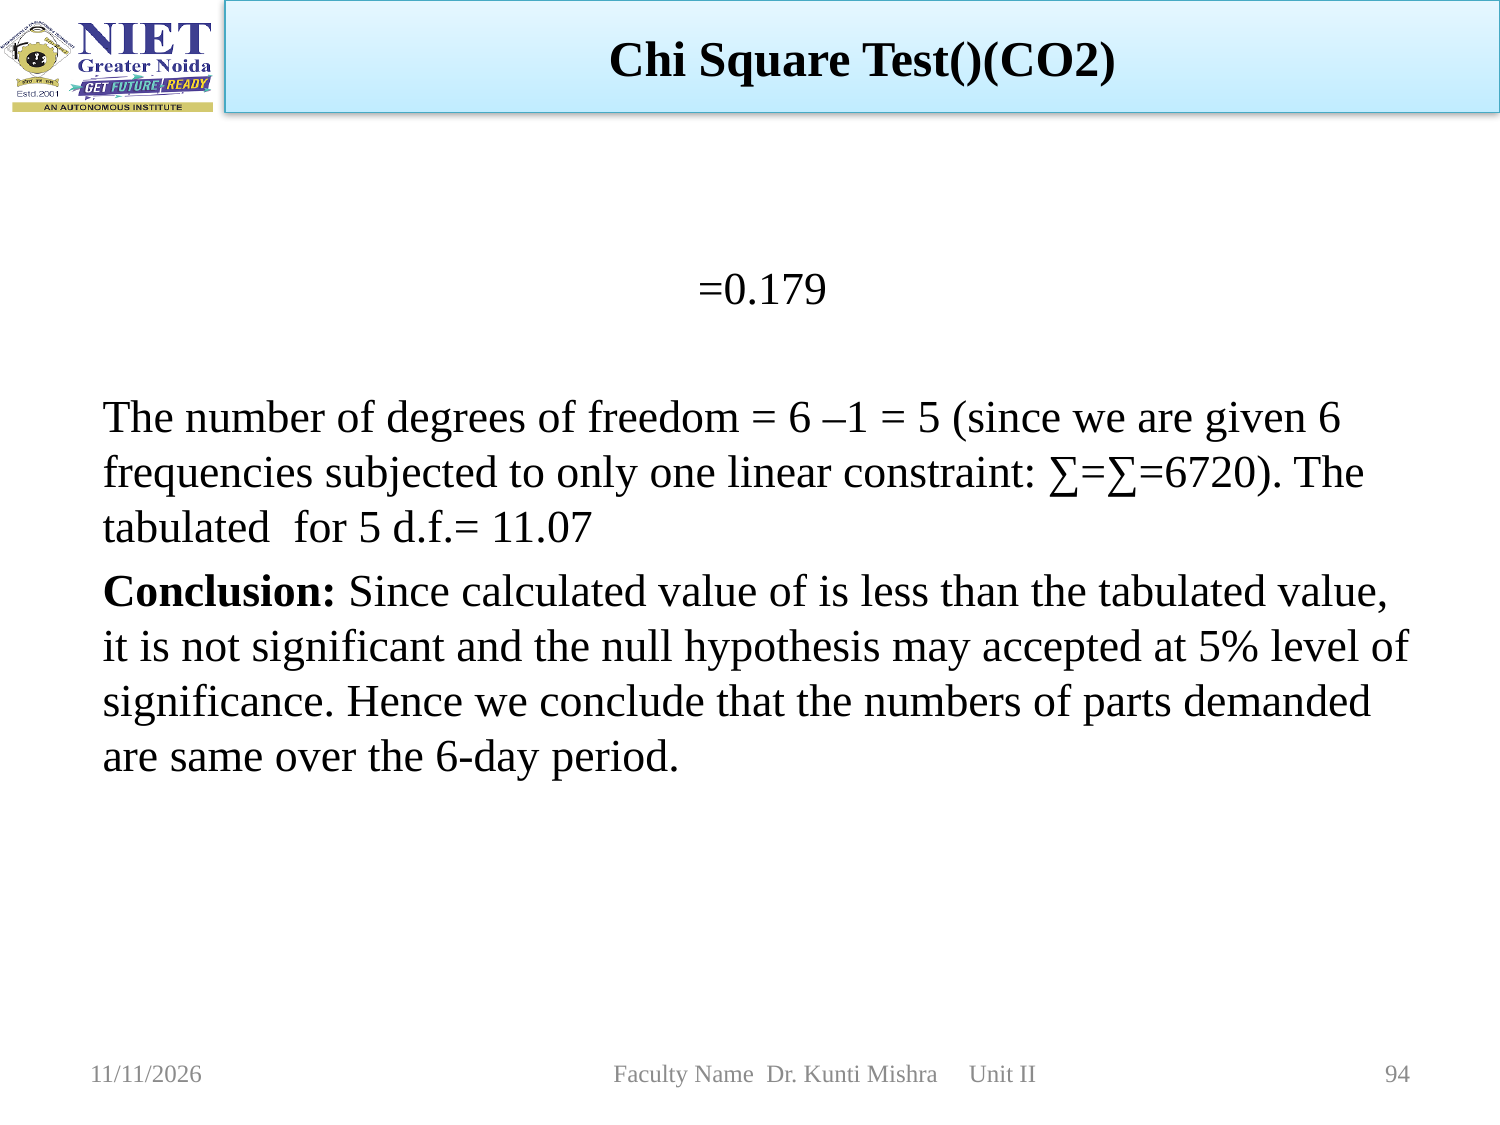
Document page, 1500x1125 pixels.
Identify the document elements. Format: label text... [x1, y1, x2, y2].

footer Faculty Name Dr. Kunti Mishra Unit II [412, 1042, 1074, 1103]
slide_number 94 [1074, 1042, 1425, 1103]
picture [0, 21, 213, 112]
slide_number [75, 1042, 412, 1103]
